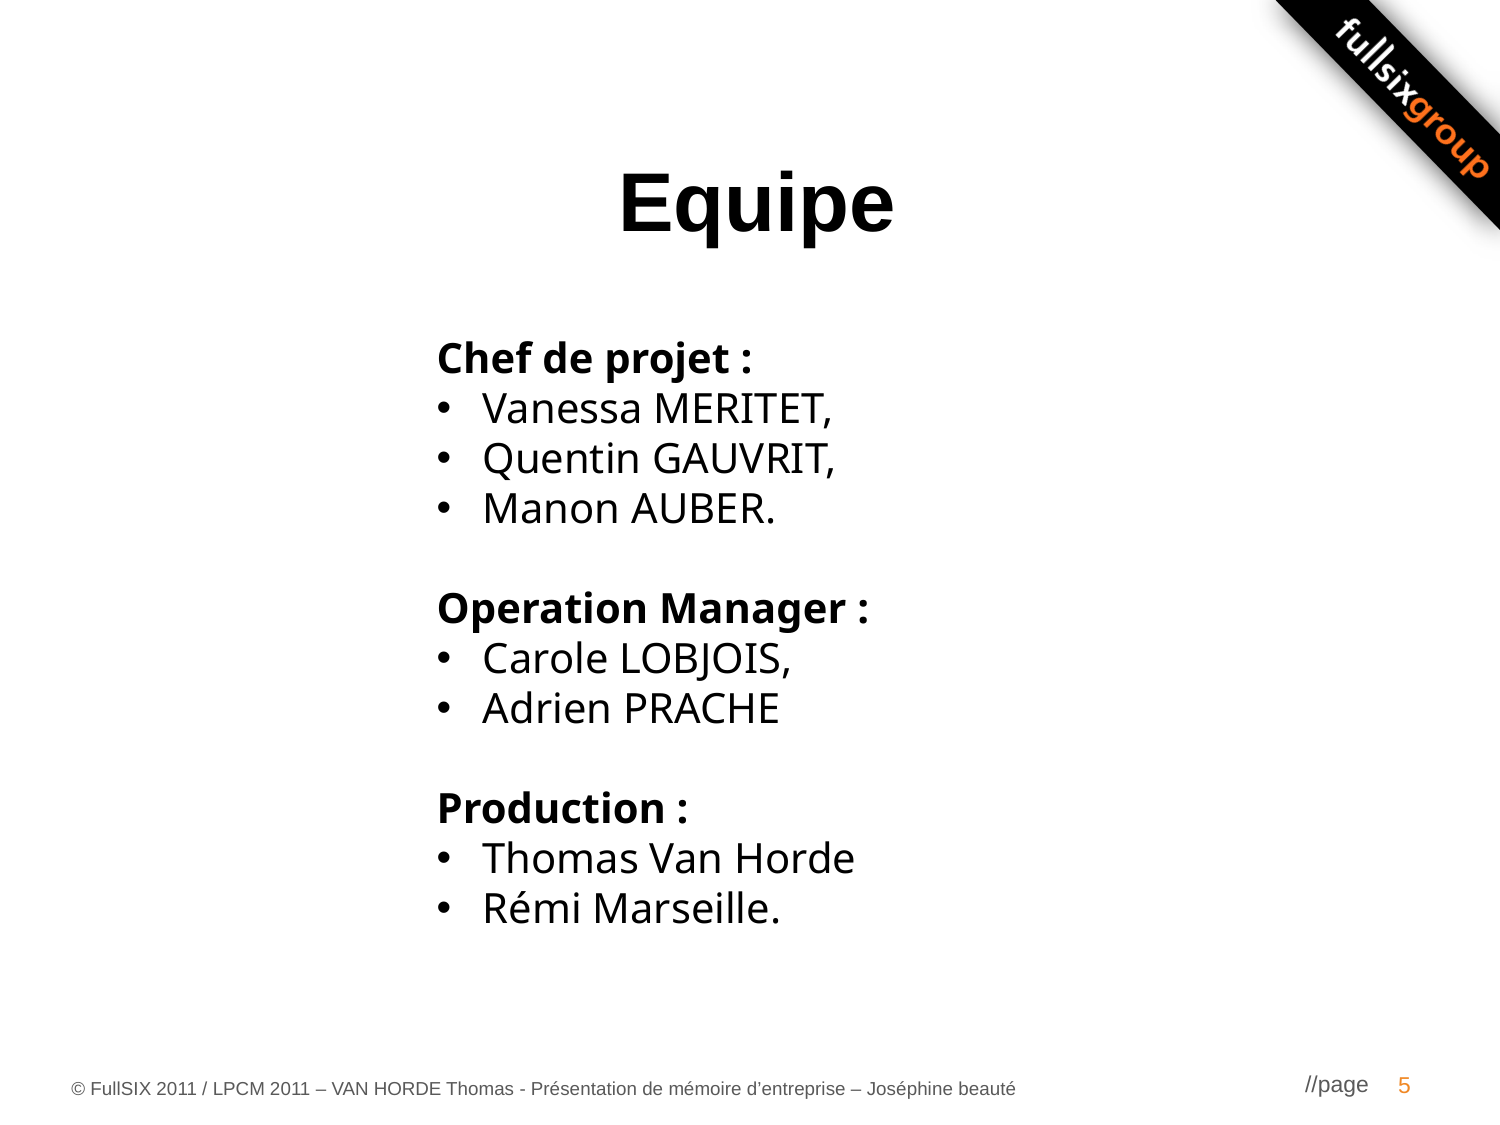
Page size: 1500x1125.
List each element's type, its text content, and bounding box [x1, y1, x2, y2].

text_box Chef de projet : Vanessa MERITET, Quentin GAUVRIT, Manon AUBER. Operation Manager : Carole LOBJOIS, Adrien PRACHE Production : Thomas Van Horde Rémi Marseille. [421, 324, 961, 990]
title Equipe [301, 140, 1213, 280]
picture [1275, 0, 1500, 237]
slide_number 5 [1382, 1065, 1424, 1105]
